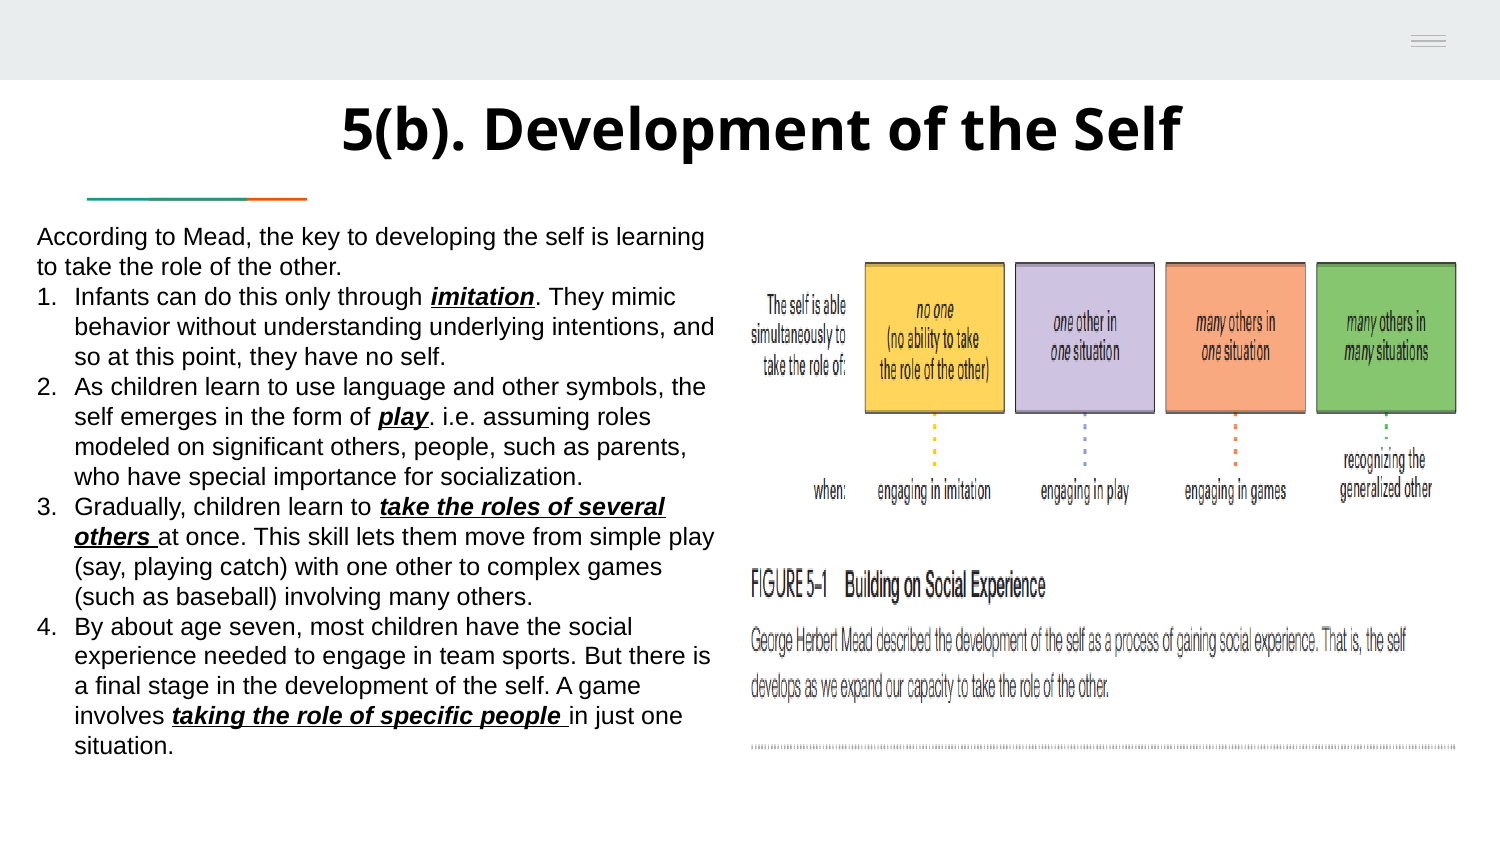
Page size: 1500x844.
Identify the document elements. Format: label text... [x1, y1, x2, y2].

picture [735, 213, 1474, 774]
text_box 5(b). Development of the Self [206, 84, 1316, 170]
text_box According to Mead, the key to developing the self is learning to take the role of the other. Infants can do this only through imitation. They mimic behavior without understanding underlying intentions, and so at this point, they have no self. As children learn to use language and other symbols, the self emerges in the form of play. i.e. assuming roles modeled on significant others, people, such as parents, who have special importance for socialization. Gradually, children learn to take the roles of several others at once. This skill lets them move from simple play (say, playing catch) with one other to complex games (such as baseball) involving many others. By about age seven, most children have the social experience needed to engage in team sports. But there is a final stage in the development of the self. A game involves taking the role of specific people in just one situation. [0, 213, 733, 767]
